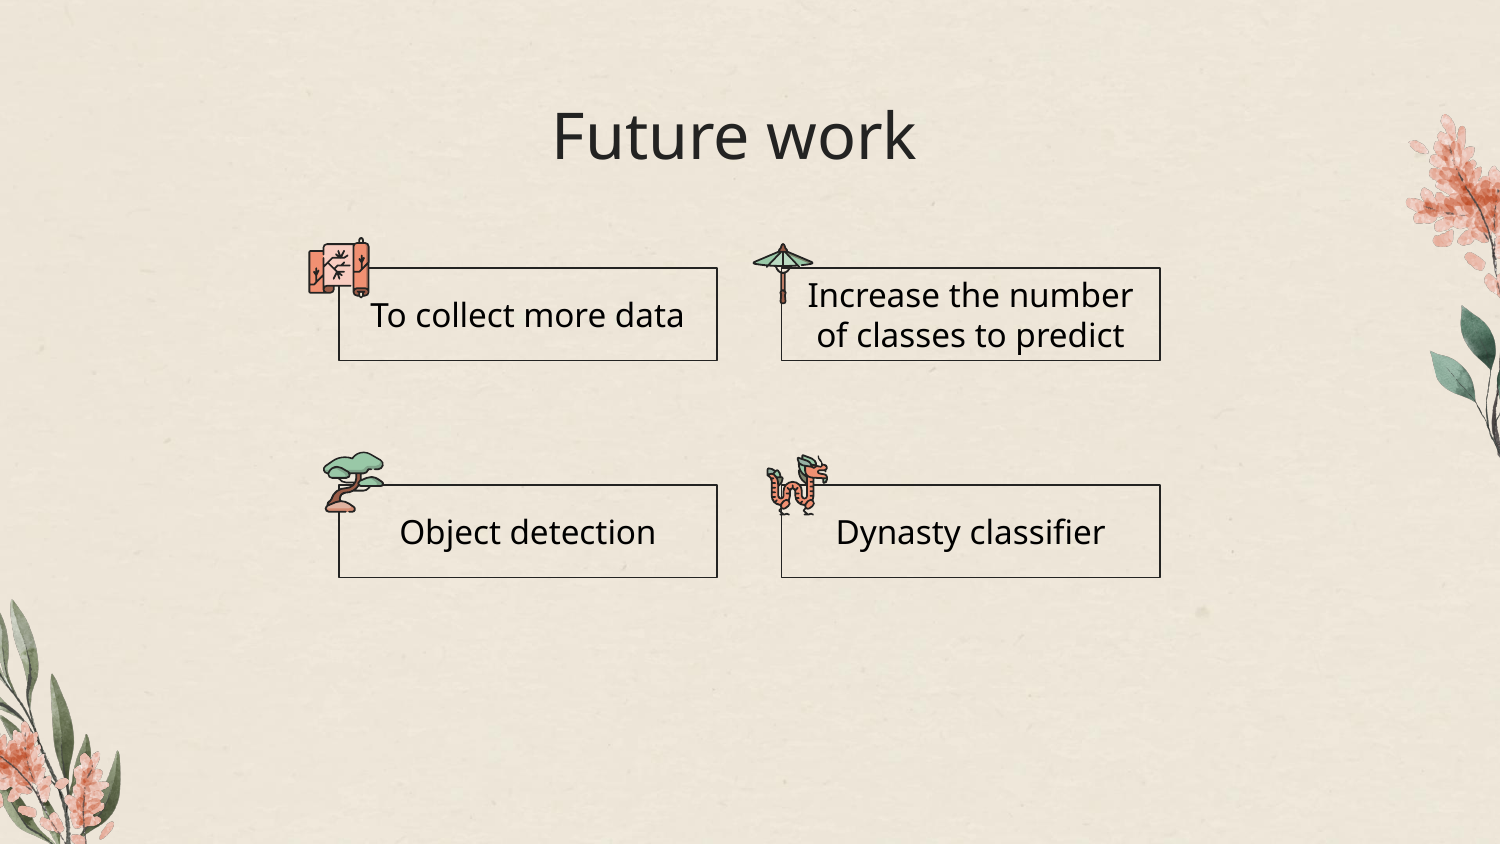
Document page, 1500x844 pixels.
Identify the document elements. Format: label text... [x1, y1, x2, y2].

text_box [752, 242, 814, 305]
title To collect more data [338, 267, 718, 361]
picture [0, 0, 1500, 844]
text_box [766, 454, 829, 516]
title Dynasty classifier [781, 484, 1161, 578]
title Increase the number of classes to predict [781, 267, 1161, 361]
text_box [308, 236, 370, 299]
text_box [322, 451, 385, 513]
title Object detection [338, 484, 718, 578]
title Future work [102, 87, 1367, 180]
